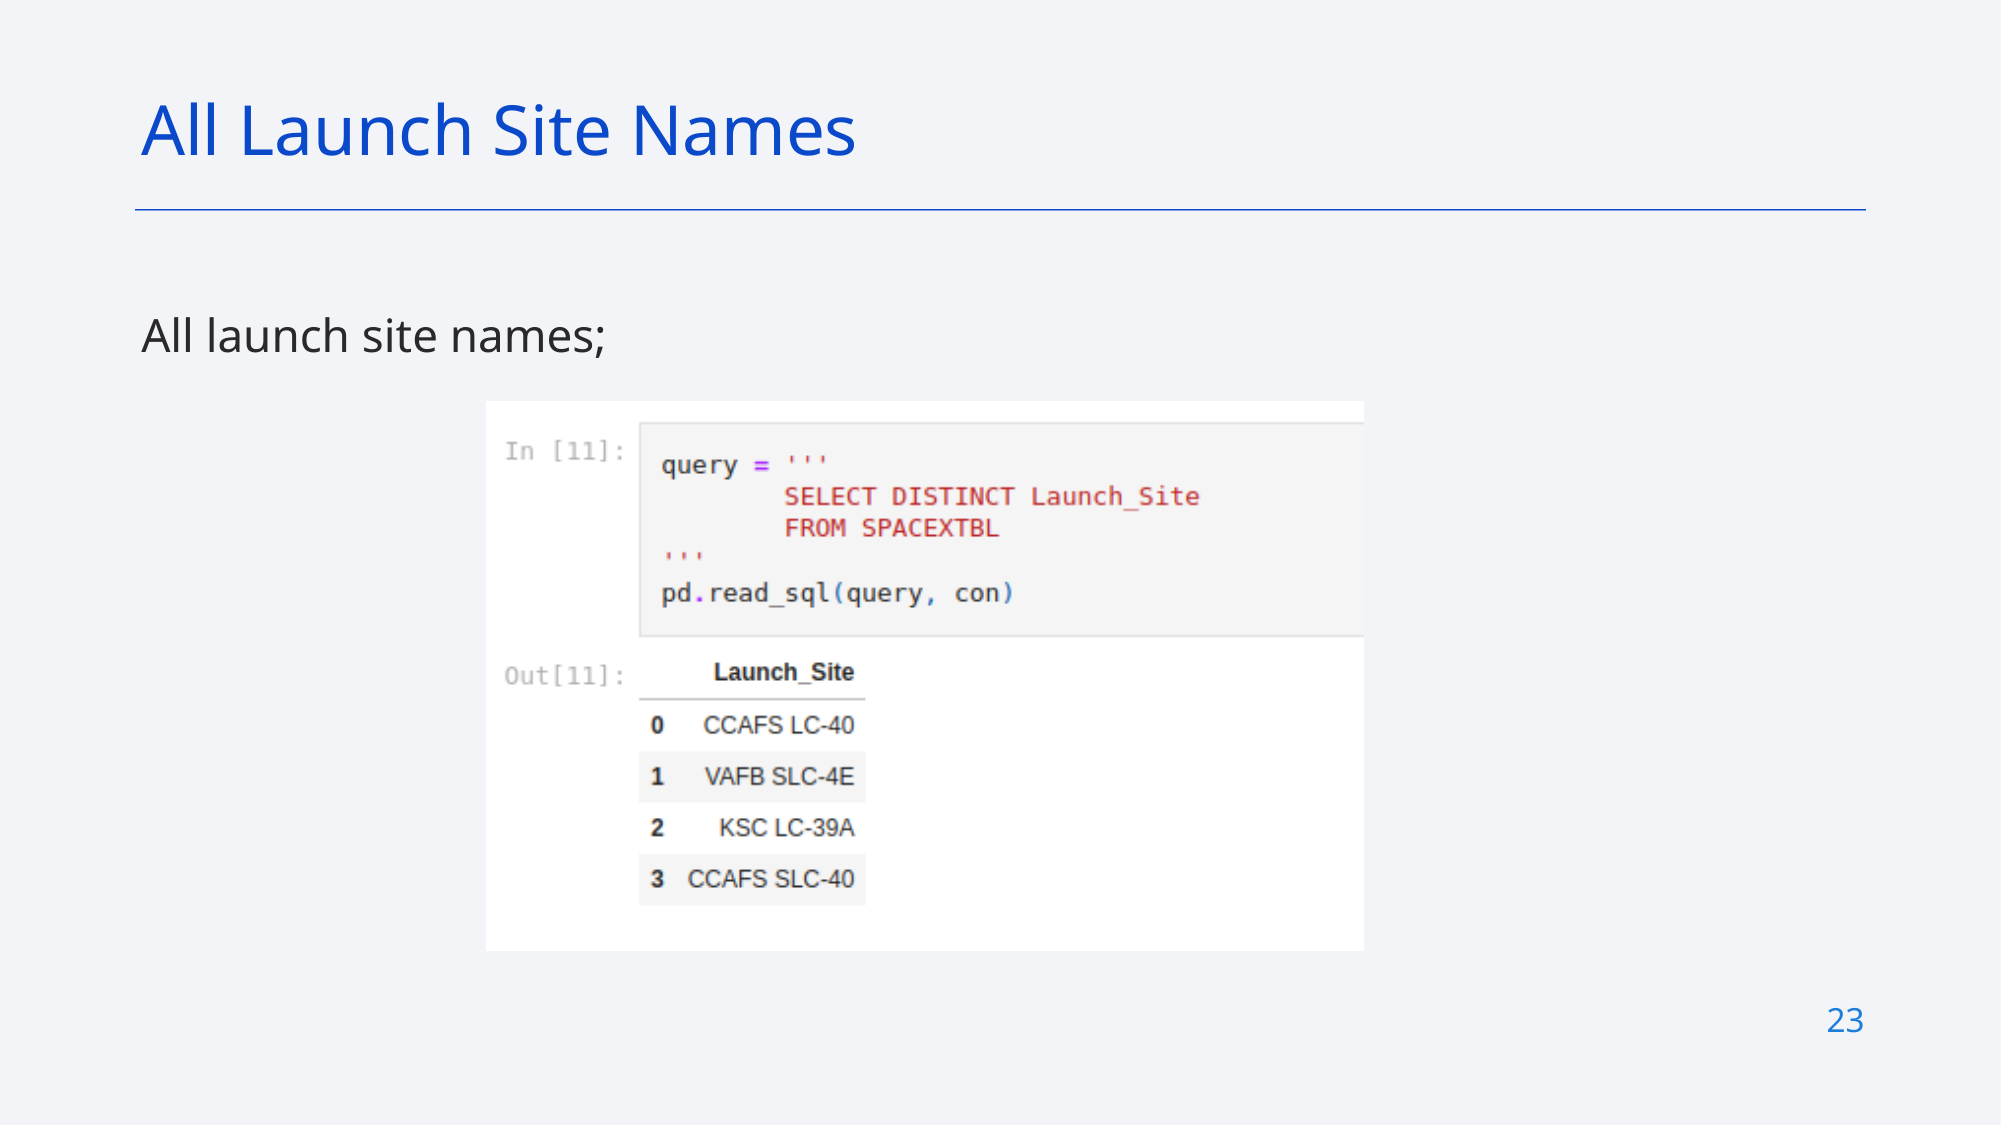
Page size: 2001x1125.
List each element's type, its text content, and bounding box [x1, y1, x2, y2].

list All launch site names; [126, 299, 1725, 373]
slide_number 23 [1429, 988, 1880, 1055]
picture [0, 0, 2001, 1125]
text_box All Launch Site Names [126, 88, 1852, 179]
